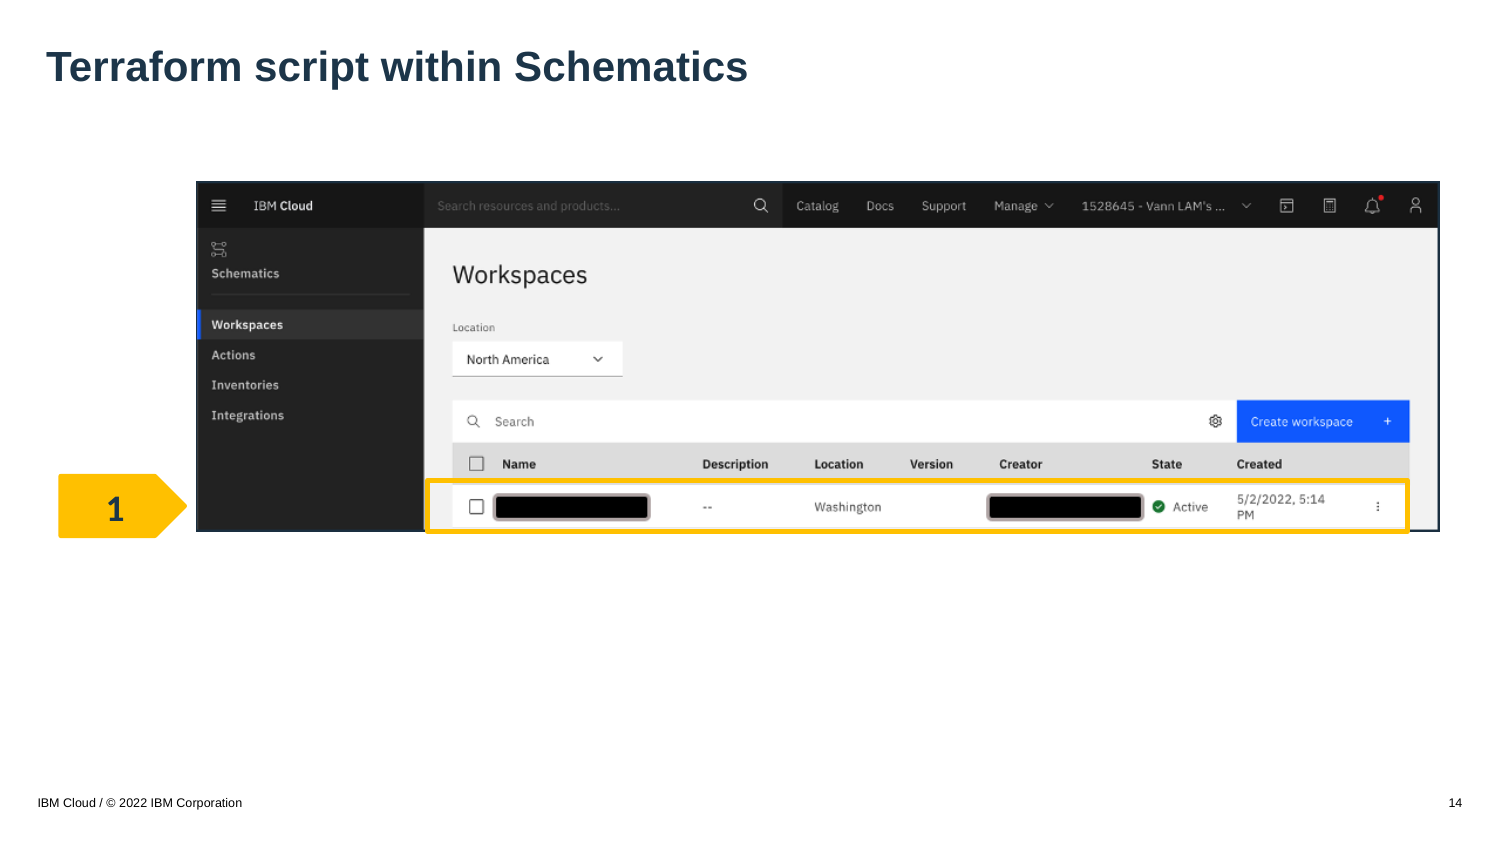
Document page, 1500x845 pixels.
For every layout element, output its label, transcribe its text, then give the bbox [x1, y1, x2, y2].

picture [196, 181, 1440, 532]
slide_number 14 [1125, 791, 1463, 815]
text_box 1 [60, 475, 185, 536]
footer IBM Cloud / © 2022 IBM Corporation [37, 791, 1088, 815]
title Terraform script within Schematics [31, 31, 1315, 98]
